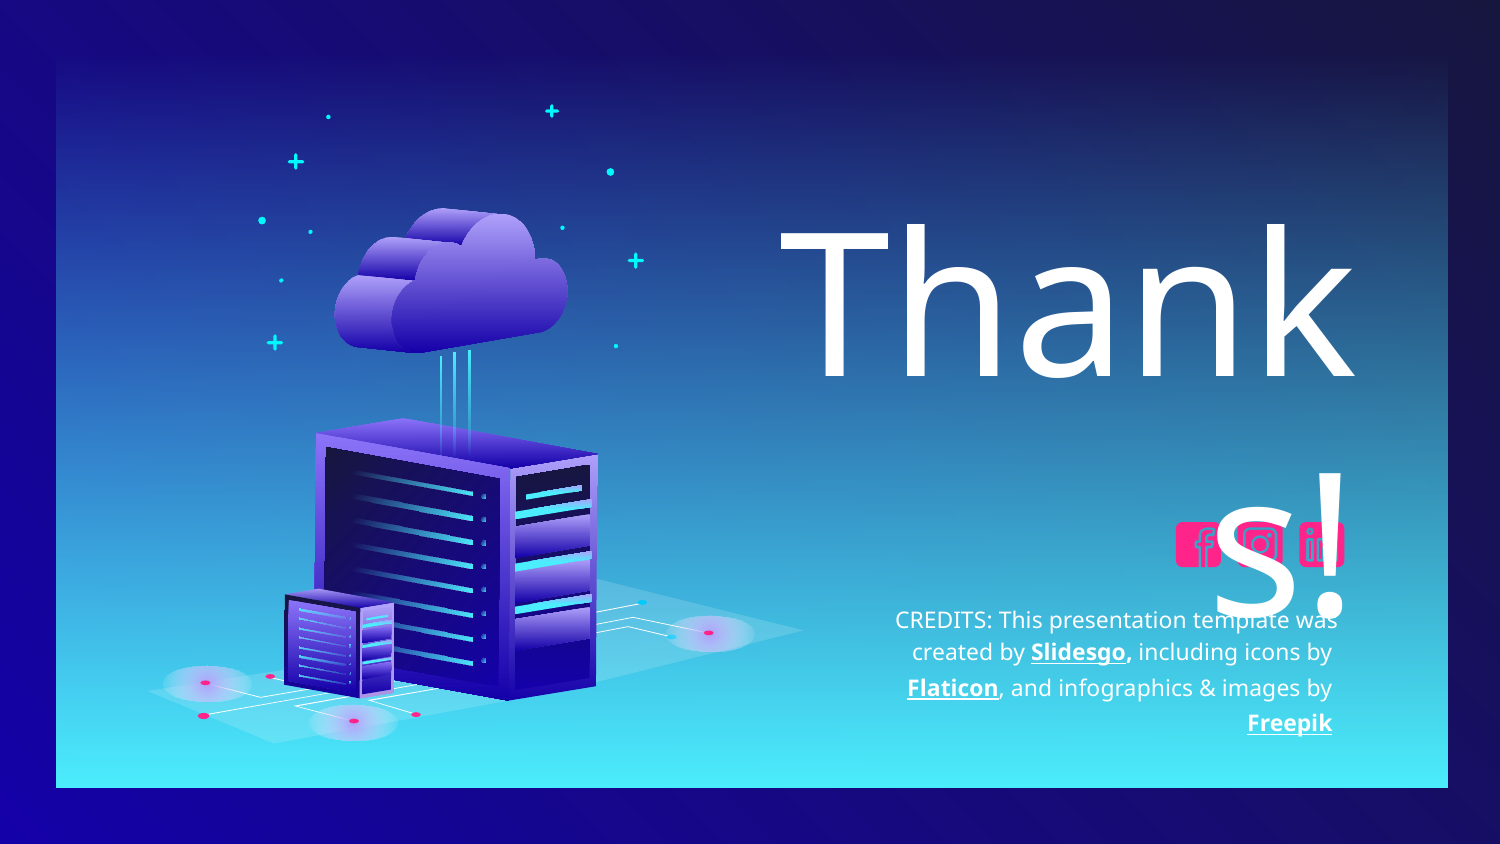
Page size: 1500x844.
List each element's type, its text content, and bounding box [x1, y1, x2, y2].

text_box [1175, 521, 1345, 568]
title Thanks! [740, 161, 1372, 338]
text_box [257, 103, 645, 464]
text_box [147, 417, 804, 744]
